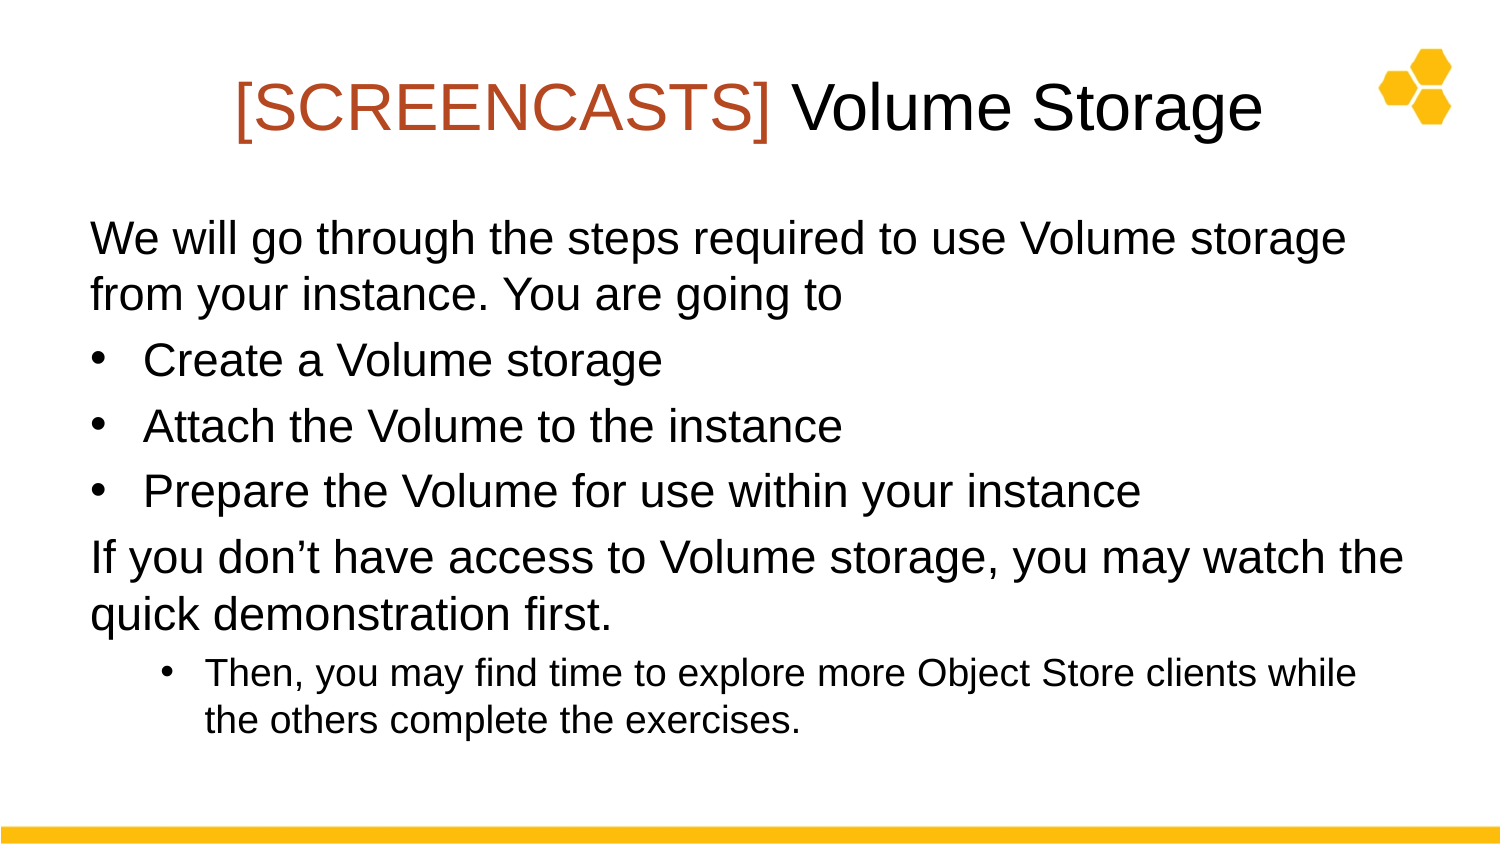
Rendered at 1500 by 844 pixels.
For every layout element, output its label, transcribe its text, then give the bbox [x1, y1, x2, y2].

title [SCREENCASTS] Volume Storage [75, 33, 1425, 175]
picture [0, 0, 1500, 844]
list We will go through the steps required to use Volume storage from your instance. You are going to Create a Volume storage Attach the Volume to the instance Prepare the Volume for use within your instance If you don’t have access to Volume storage, you may watch the quick demonstration first. Then, you may find time to explore more Object Store clients while the others complete the exercises. [75, 199, 1425, 754]
